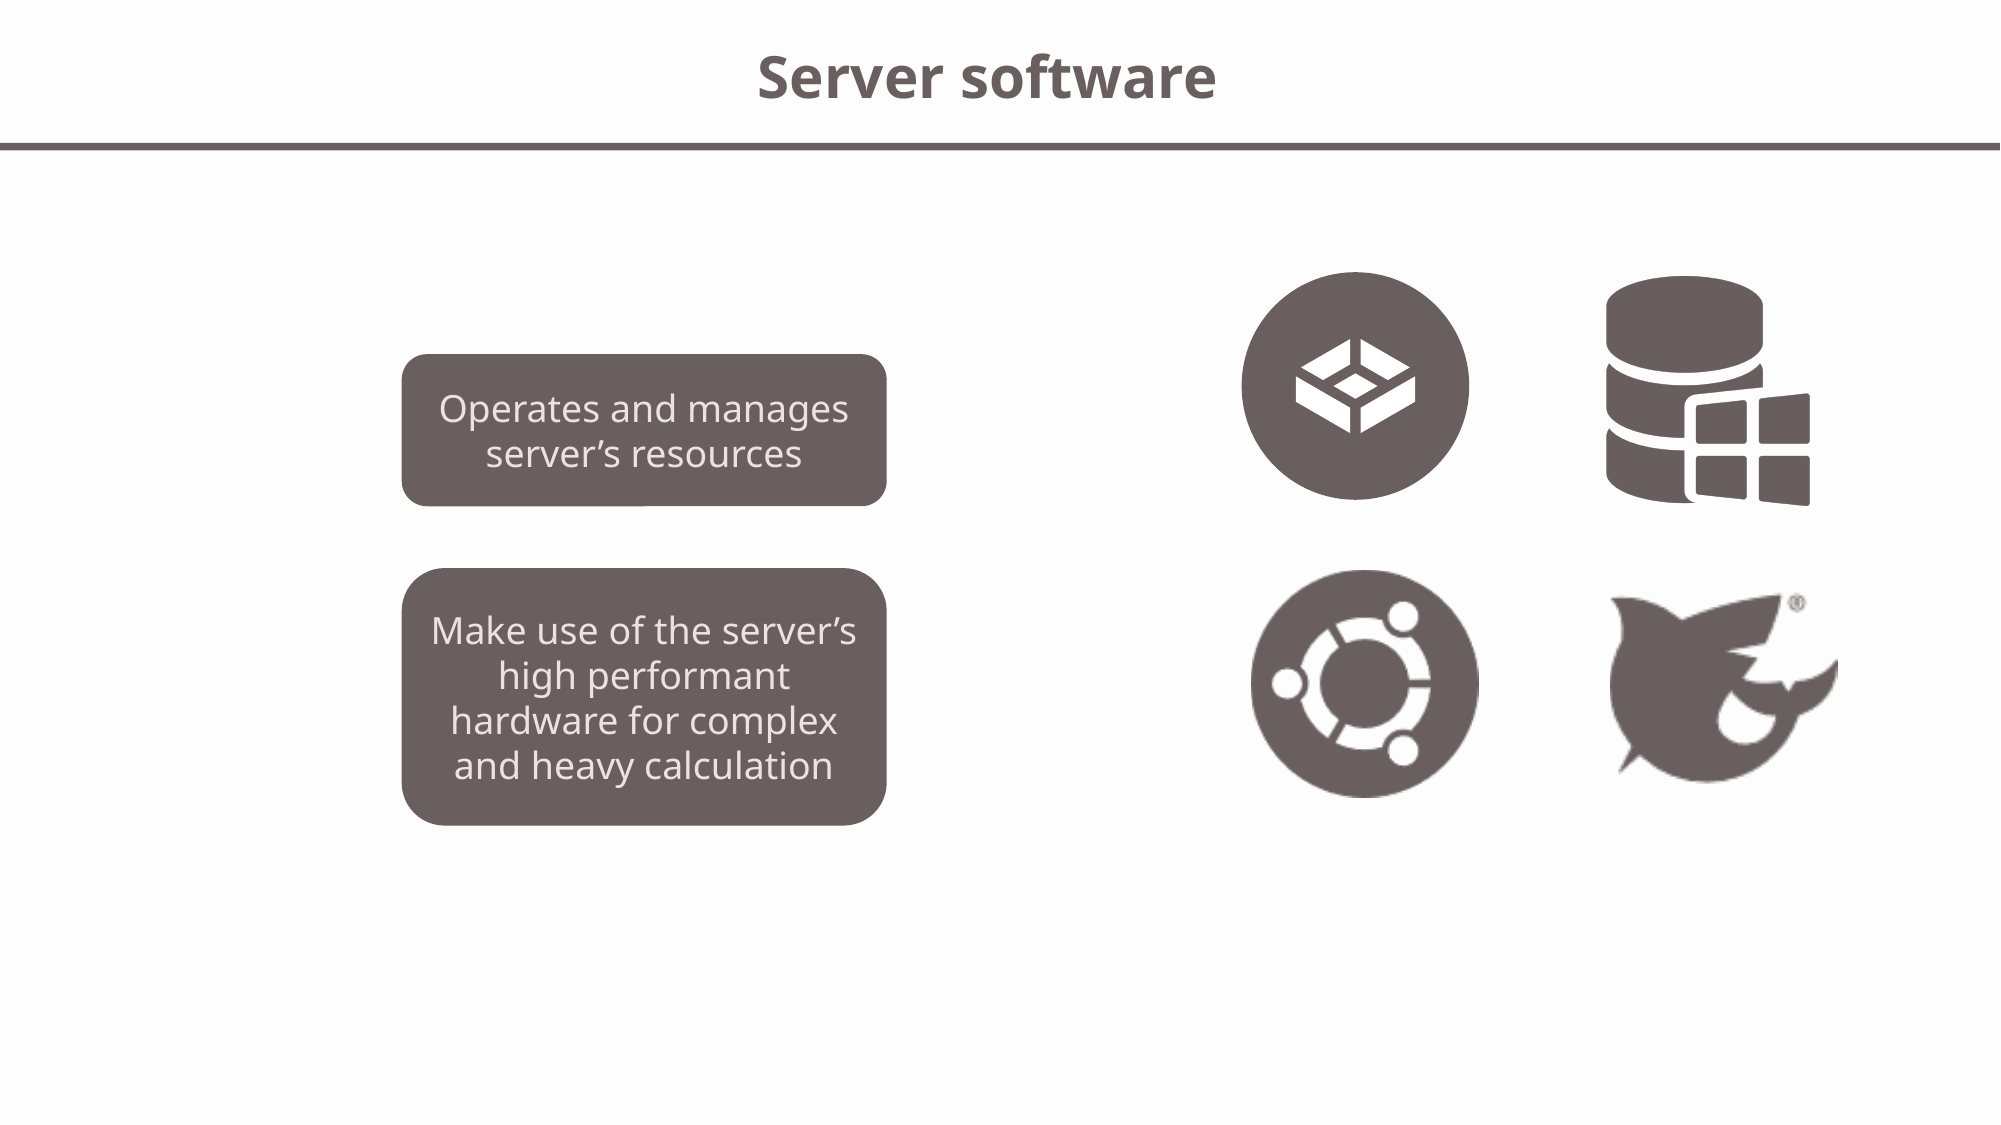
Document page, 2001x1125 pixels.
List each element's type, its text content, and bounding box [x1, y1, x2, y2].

text_box Make use of the server’s high performant hardware for complex and heavy calculation [400, 567, 888, 827]
picture [1251, 570, 1479, 798]
picture [1610, 575, 1838, 803]
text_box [1241, 272, 1470, 500]
text_box Server software [296, 33, 1679, 118]
text_box Operates and manages server’s resources [400, 353, 888, 508]
picture [1593, 276, 1823, 506]
text_box [0, 142, 2000, 151]
